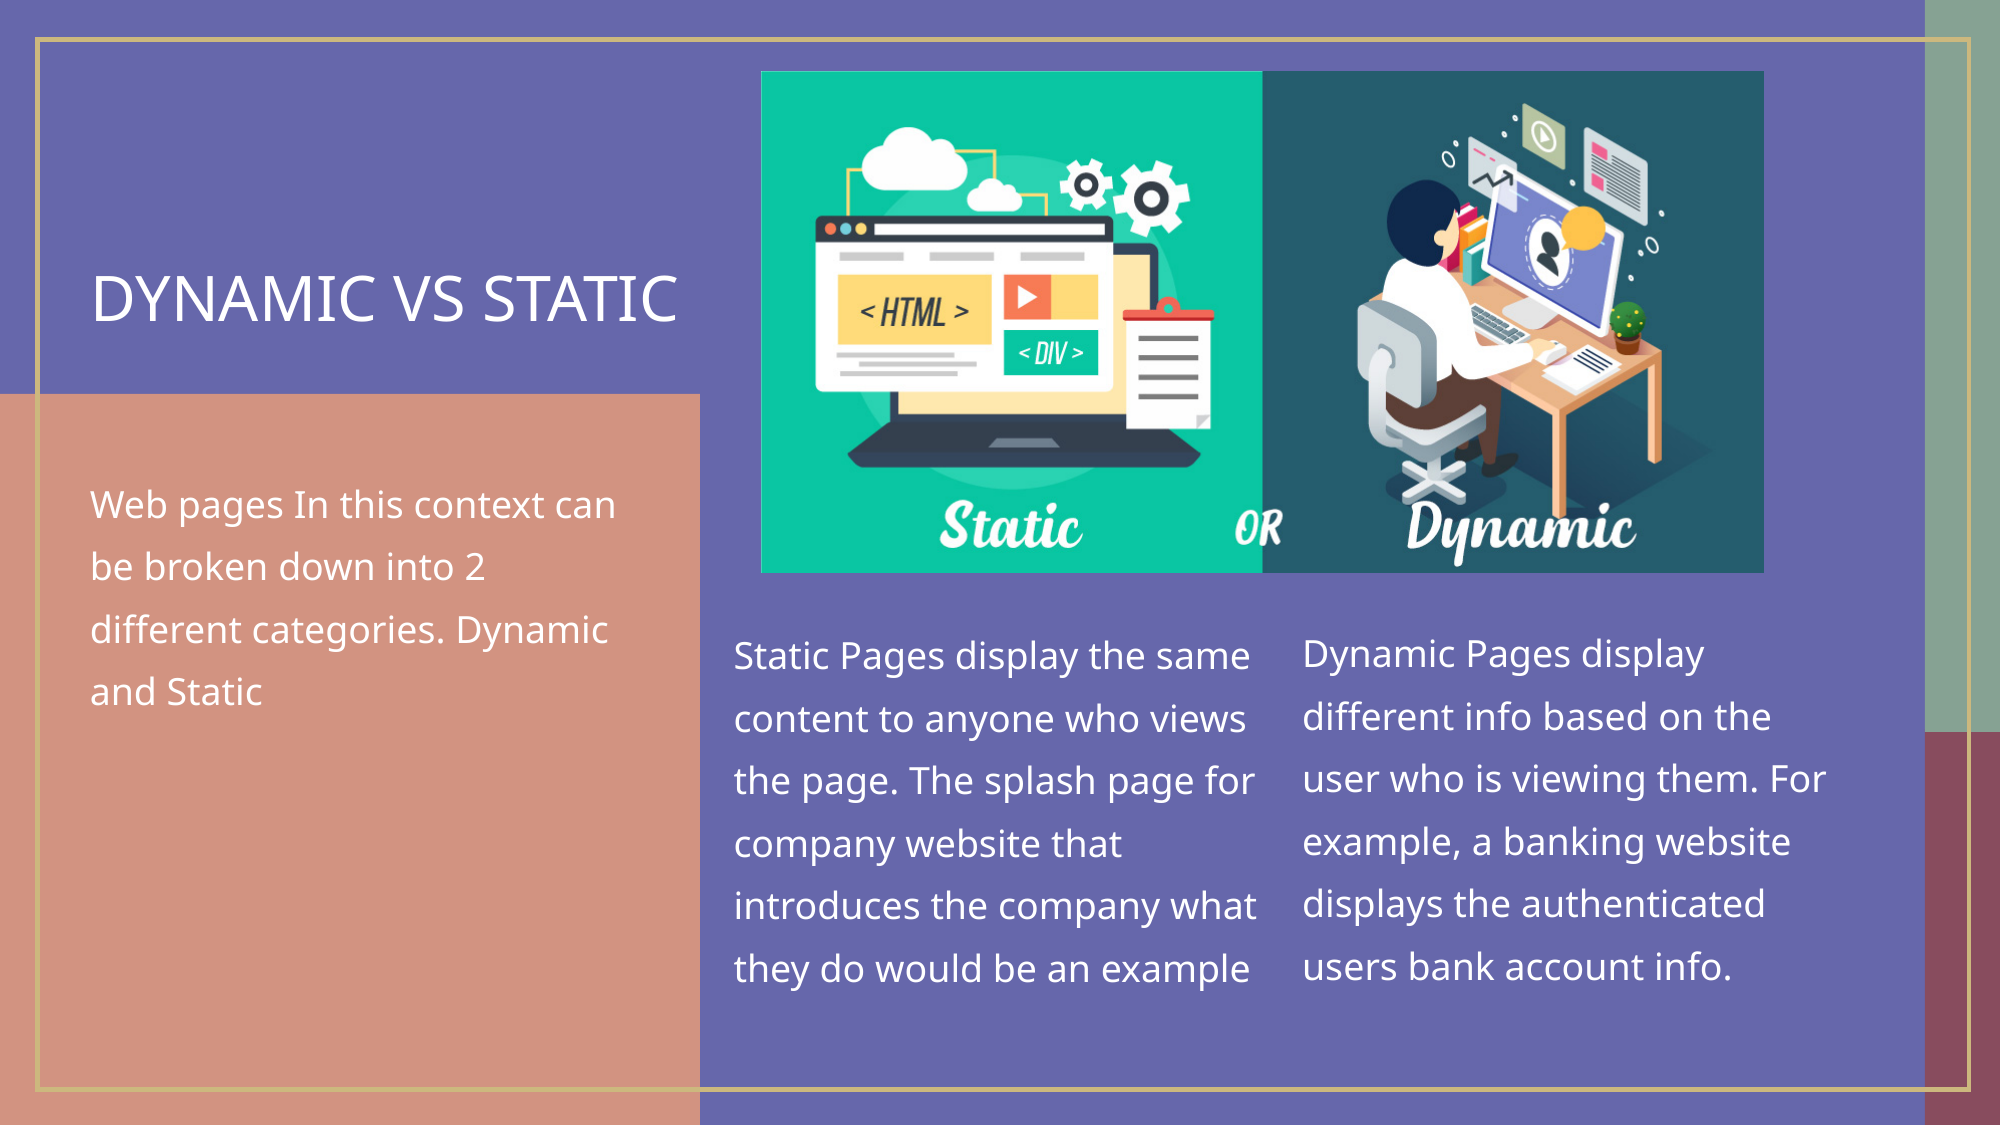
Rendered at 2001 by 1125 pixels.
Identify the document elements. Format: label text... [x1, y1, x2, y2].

text_box Static Pages display the same content to anyone who views the page. The splash page for company website that introduces the company what they do would be an example [718, 607, 1287, 1125]
text_box Dynamic Pages display different info based on the user who is viewing them. For example, a banking website displays the authenticated users bank account info. [1287, 605, 1856, 1125]
text_box [36, 38, 1970, 1090]
picture [761, 71, 1764, 573]
